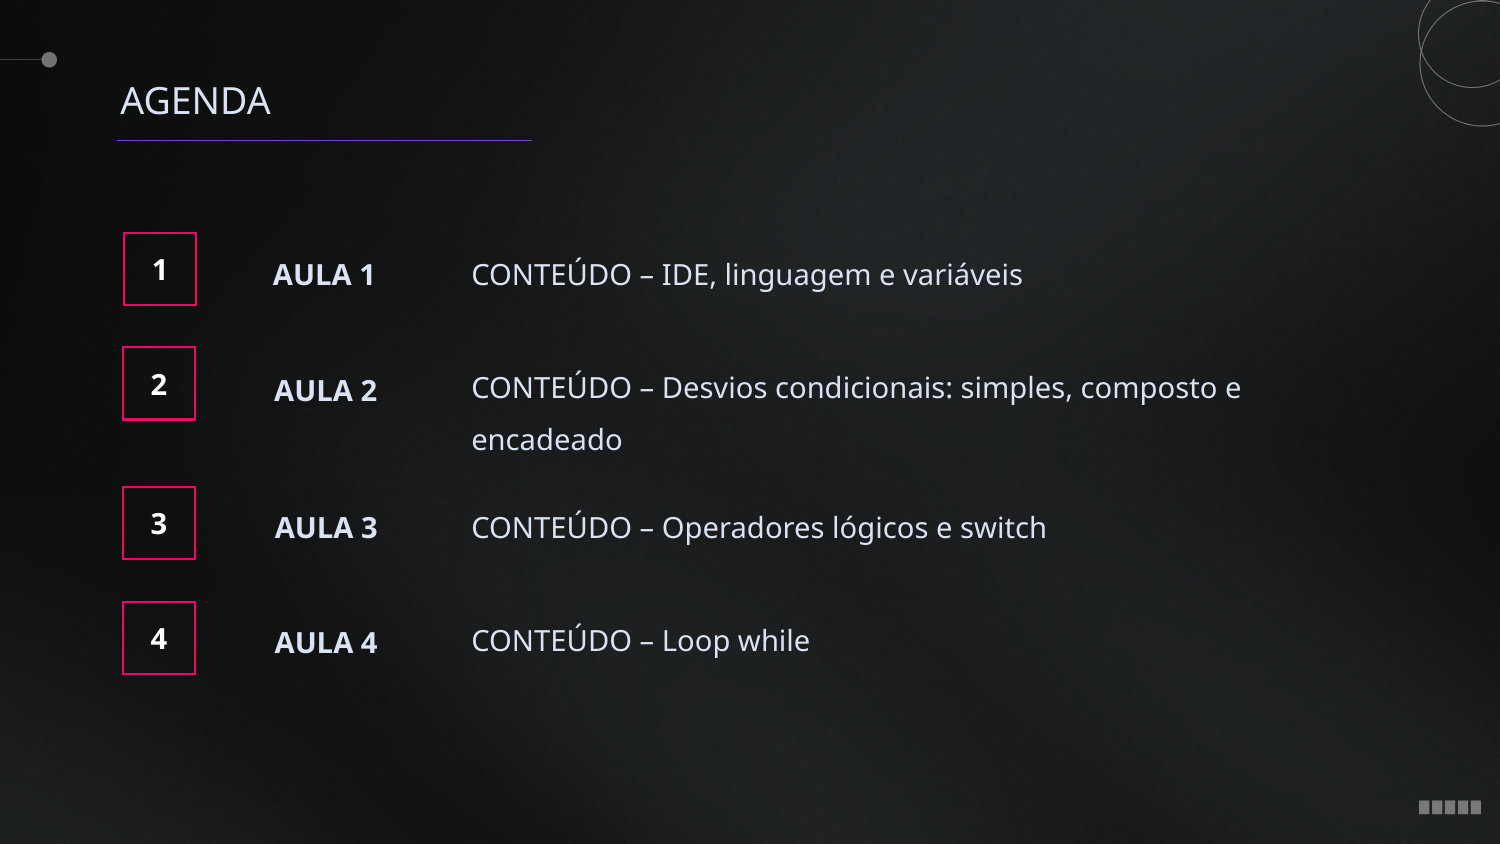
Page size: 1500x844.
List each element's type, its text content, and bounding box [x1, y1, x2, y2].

text_box 1 [123, 232, 197, 306]
picture [0, 0, 1500, 844]
text_box 4 [122, 601, 196, 675]
text_box 2 [122, 346, 196, 421]
text_box AGENDA [105, 69, 770, 130]
text_box AULA 2 [252, 347, 399, 399]
text_box AULA 4 [252, 599, 400, 647]
text_box AULA 1 [252, 231, 397, 283]
text_box AULA 3 [252, 484, 401, 535]
text_box 3 [122, 486, 196, 560]
text_box CONTEÚDO – Operadores lógicos e switch [456, 484, 1310, 552]
text_box CONTEÚDO – IDE, linguagem e variáveis [456, 231, 1344, 298]
text_box CONTEÚDO – Desvios condicionais: simples, composto e encadeado [456, 344, 1306, 464]
text_box CONTEÚDO – Loop while [456, 597, 1257, 665]
